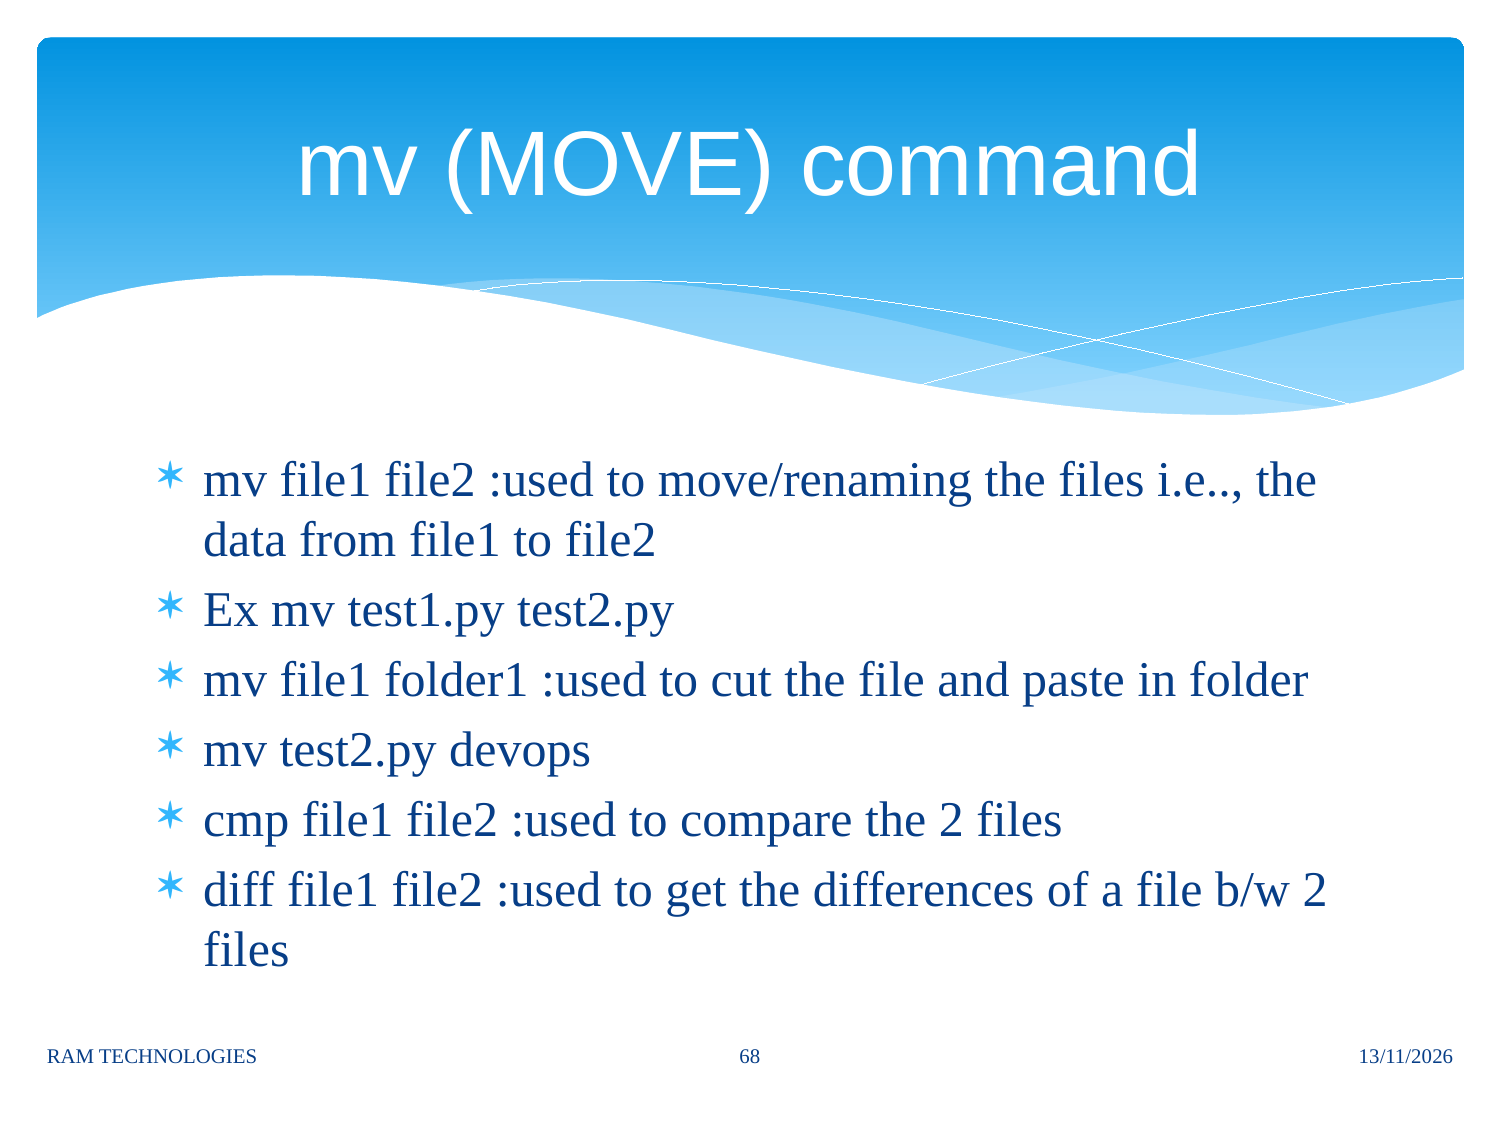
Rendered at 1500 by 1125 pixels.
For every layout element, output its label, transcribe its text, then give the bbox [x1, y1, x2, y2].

footer RAM TECHNOLOGIES [31, 1025, 653, 1086]
list mv file1 file2 :used to move/renaming the files i.e.., the data from file1 to file2 Ex mv test1.py test2.py mv file1 folder1 :used to cut the file and paste in folder mv test2.py devops cmp file1 file2 :used to compare the 2 files diff file1 file2 :used to get the differences of a file b/w 2 files [143, 438, 1359, 1005]
title mv (MOVE) command [75, 55, 1425, 261]
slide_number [847, 1025, 1469, 1086]
slide_number 68 [654, 1025, 846, 1086]
